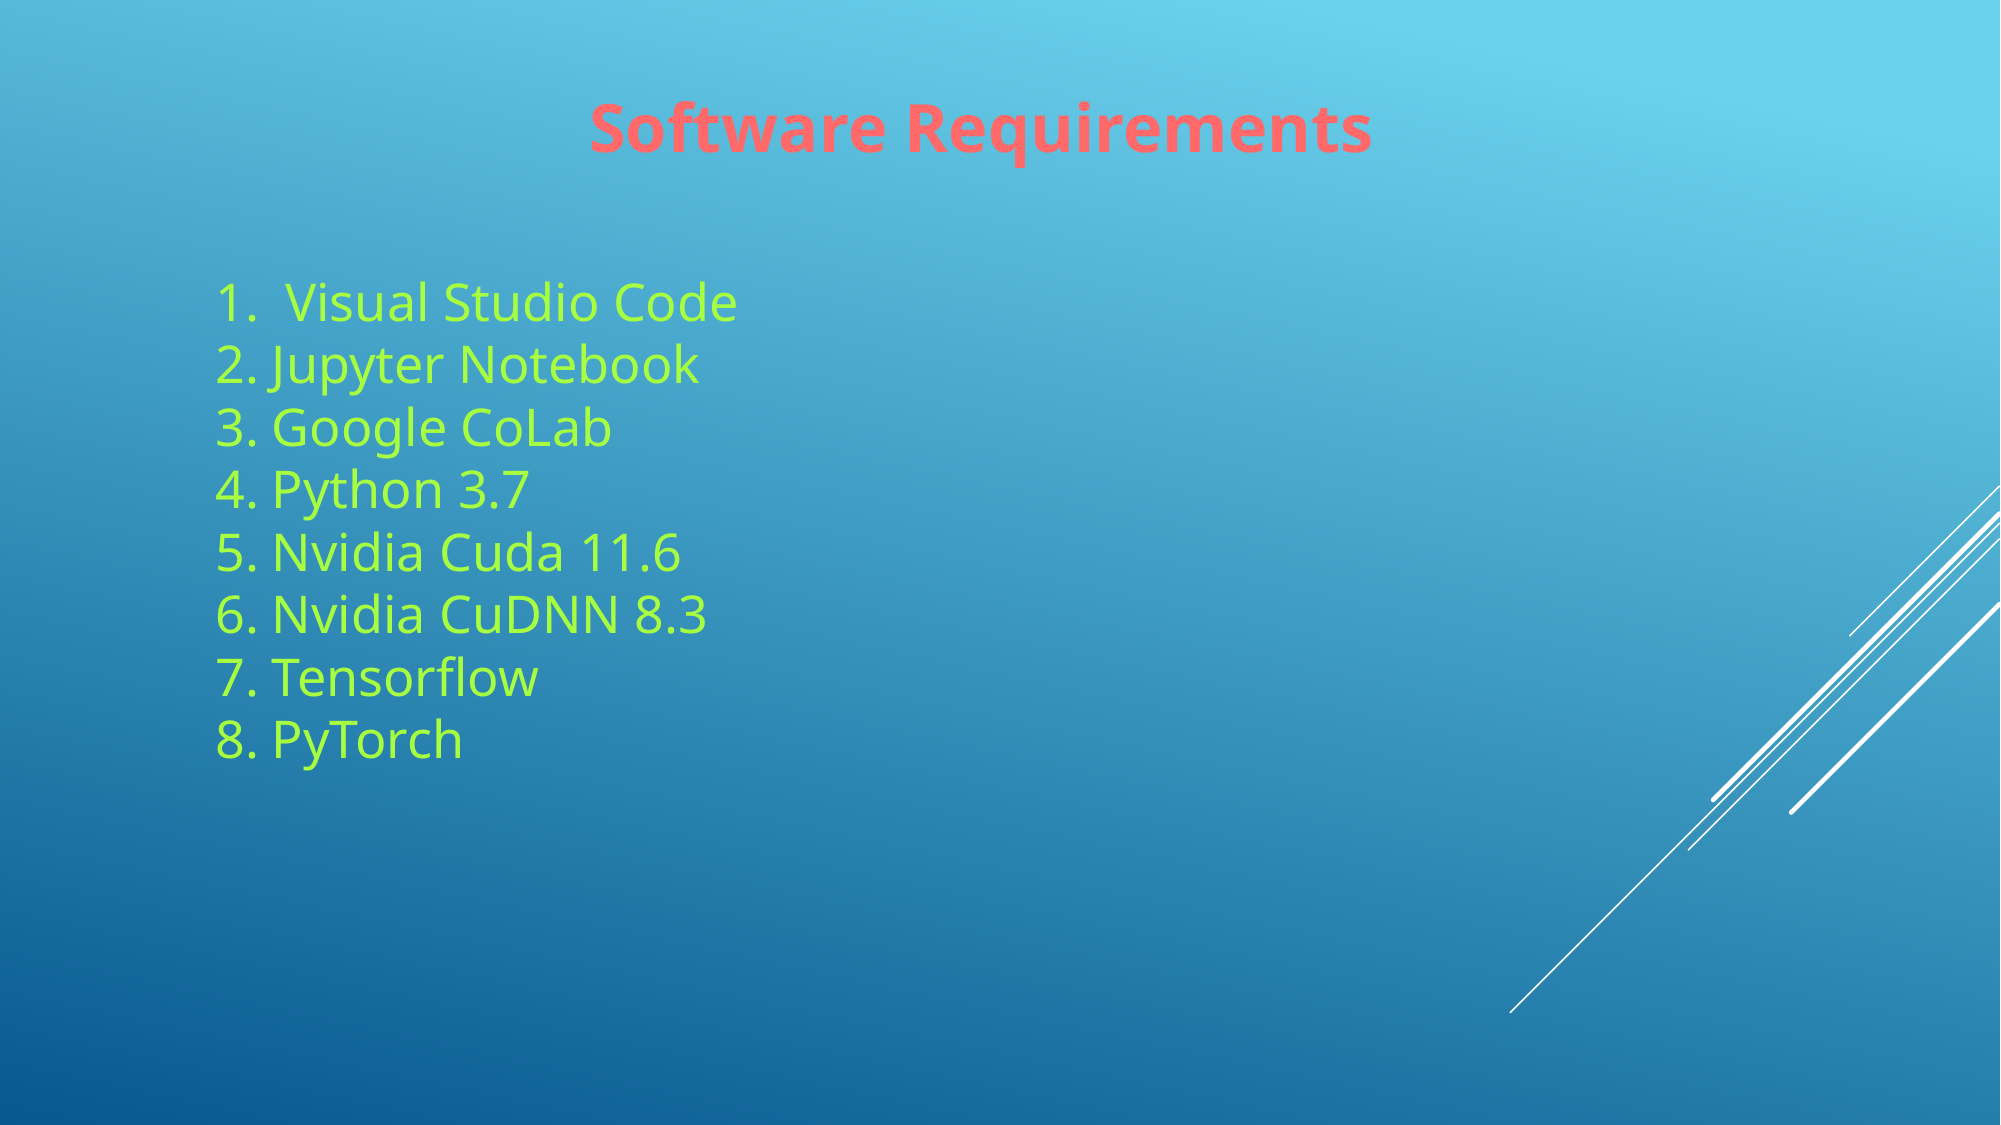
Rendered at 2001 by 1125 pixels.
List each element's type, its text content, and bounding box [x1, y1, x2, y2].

text_box Software Requirements [574, 77, 1406, 173]
text_box Visual Studio Code Jupyter Notebook Google CoLab Python 3.7 Nvidia Cuda 11.6 Nvidia CuDNN 8.3 Tensorflow PyTorch [200, 262, 1706, 777]
